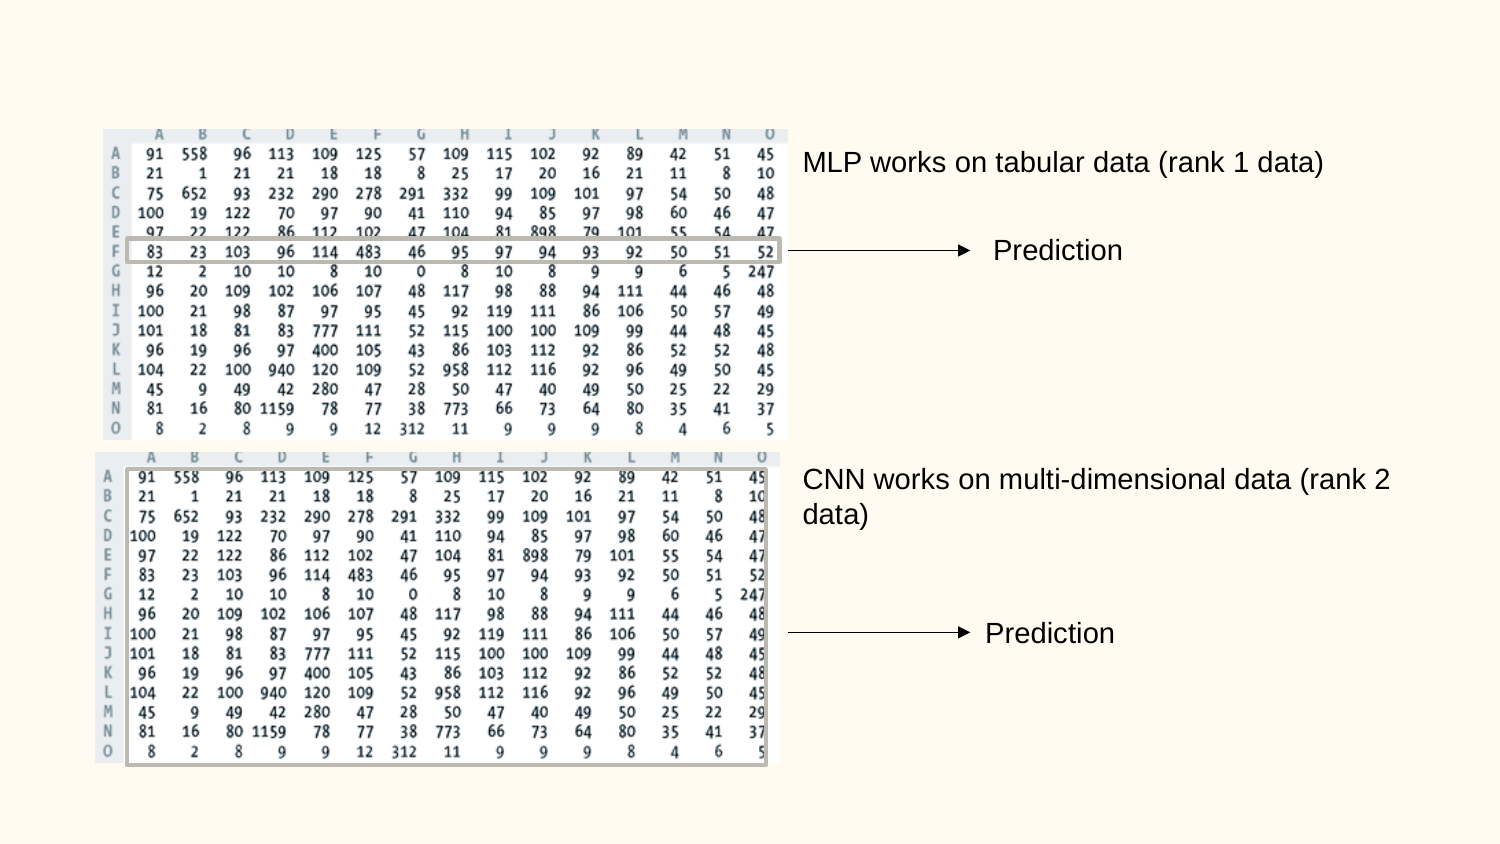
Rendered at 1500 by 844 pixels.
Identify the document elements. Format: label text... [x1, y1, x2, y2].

picture [94, 452, 780, 764]
text_box CNN works on multi-dimensional data (rank 2 data) [787, 452, 1455, 538]
text_box MLP works on tabular data (rank 1 data) [792, 136, 1455, 186]
text_box Prediction [970, 606, 1139, 657]
picture [102, 128, 788, 440]
text_box Prediction [978, 223, 1147, 274]
